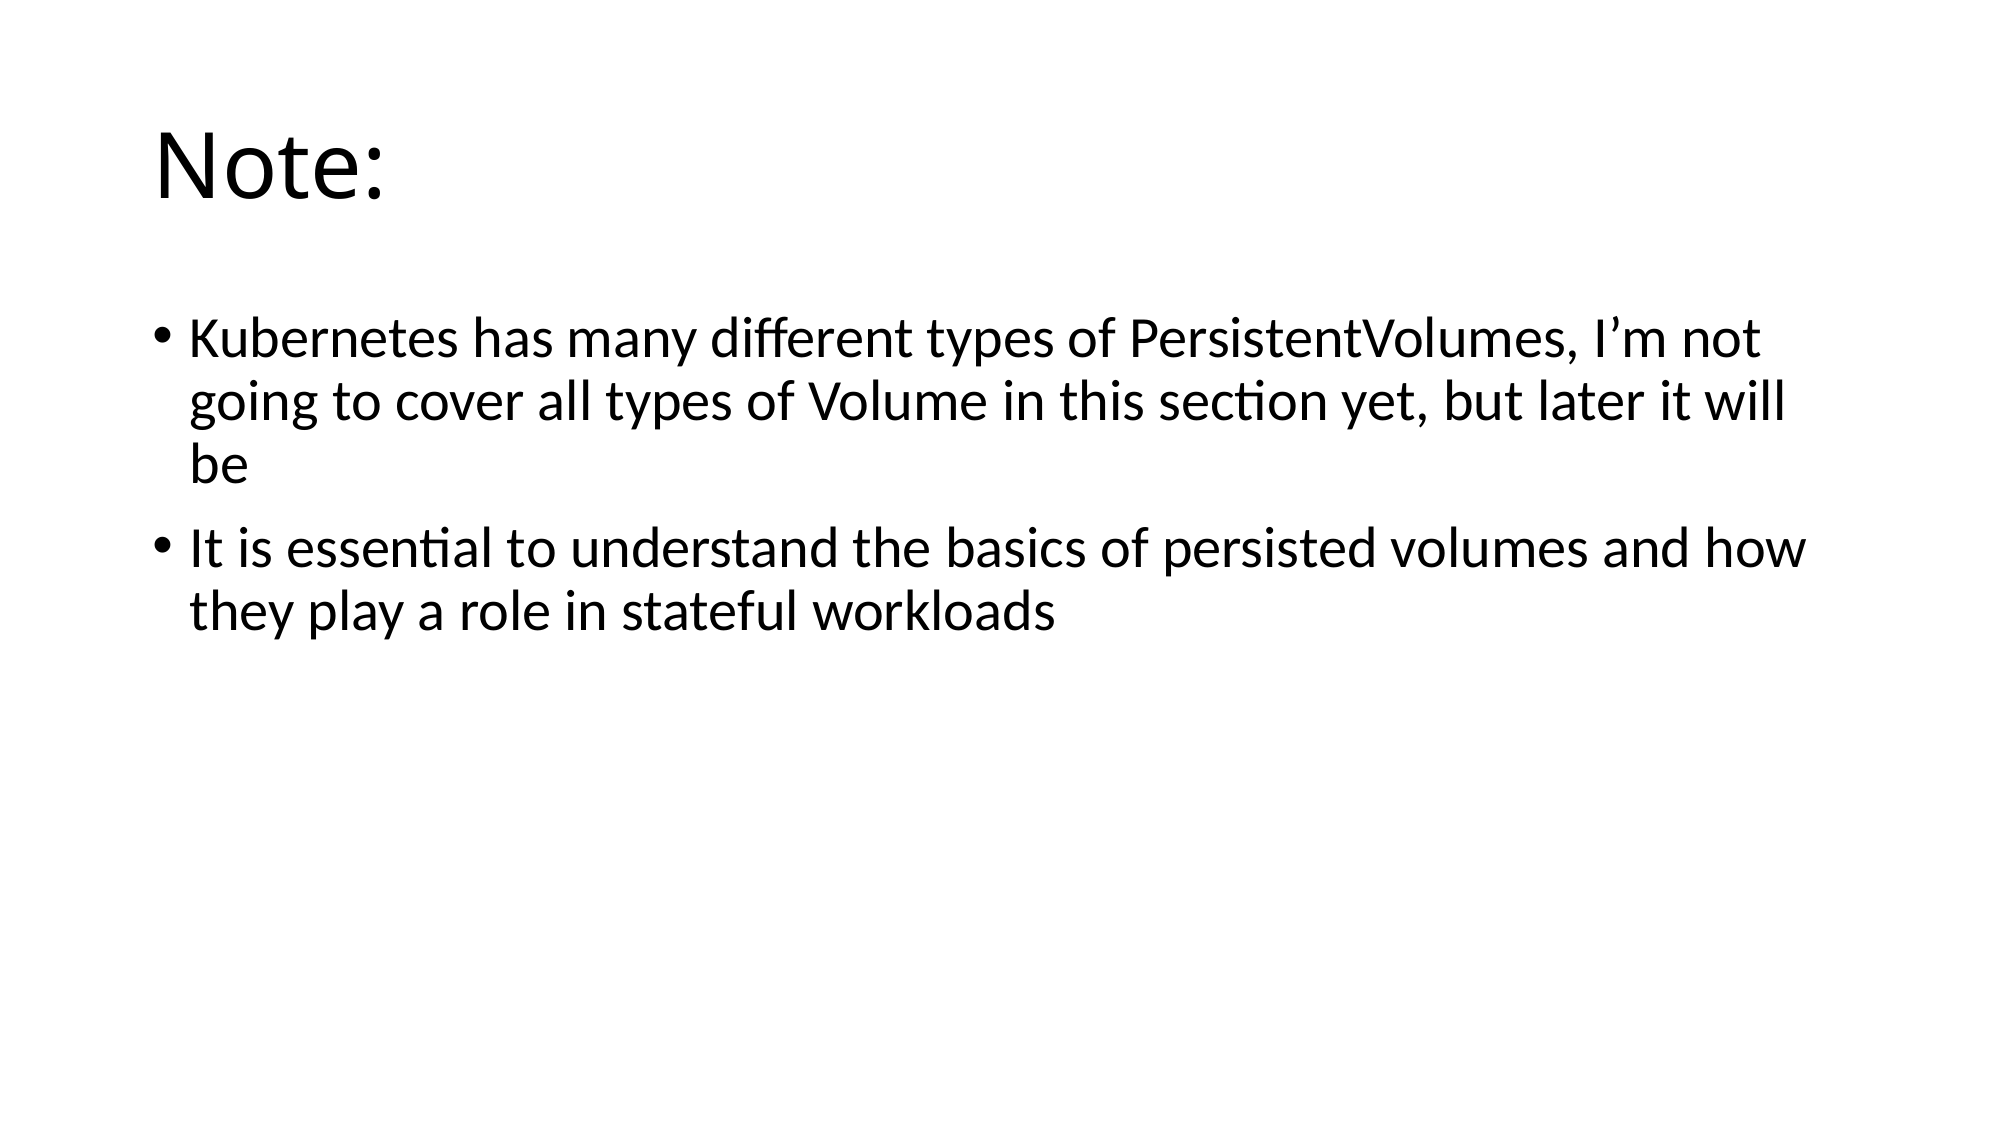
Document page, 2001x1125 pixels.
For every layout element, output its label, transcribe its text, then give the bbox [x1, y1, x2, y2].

list Kubernetes has many different types of PersistentVolumes, I’m not going to cover all types of Volume in this section yet, but later it will be It is essential to understand the basics of persisted volumes and how they play a role in stateful workloads [137, 299, 1863, 1014]
title Note: [137, 59, 1863, 278]
